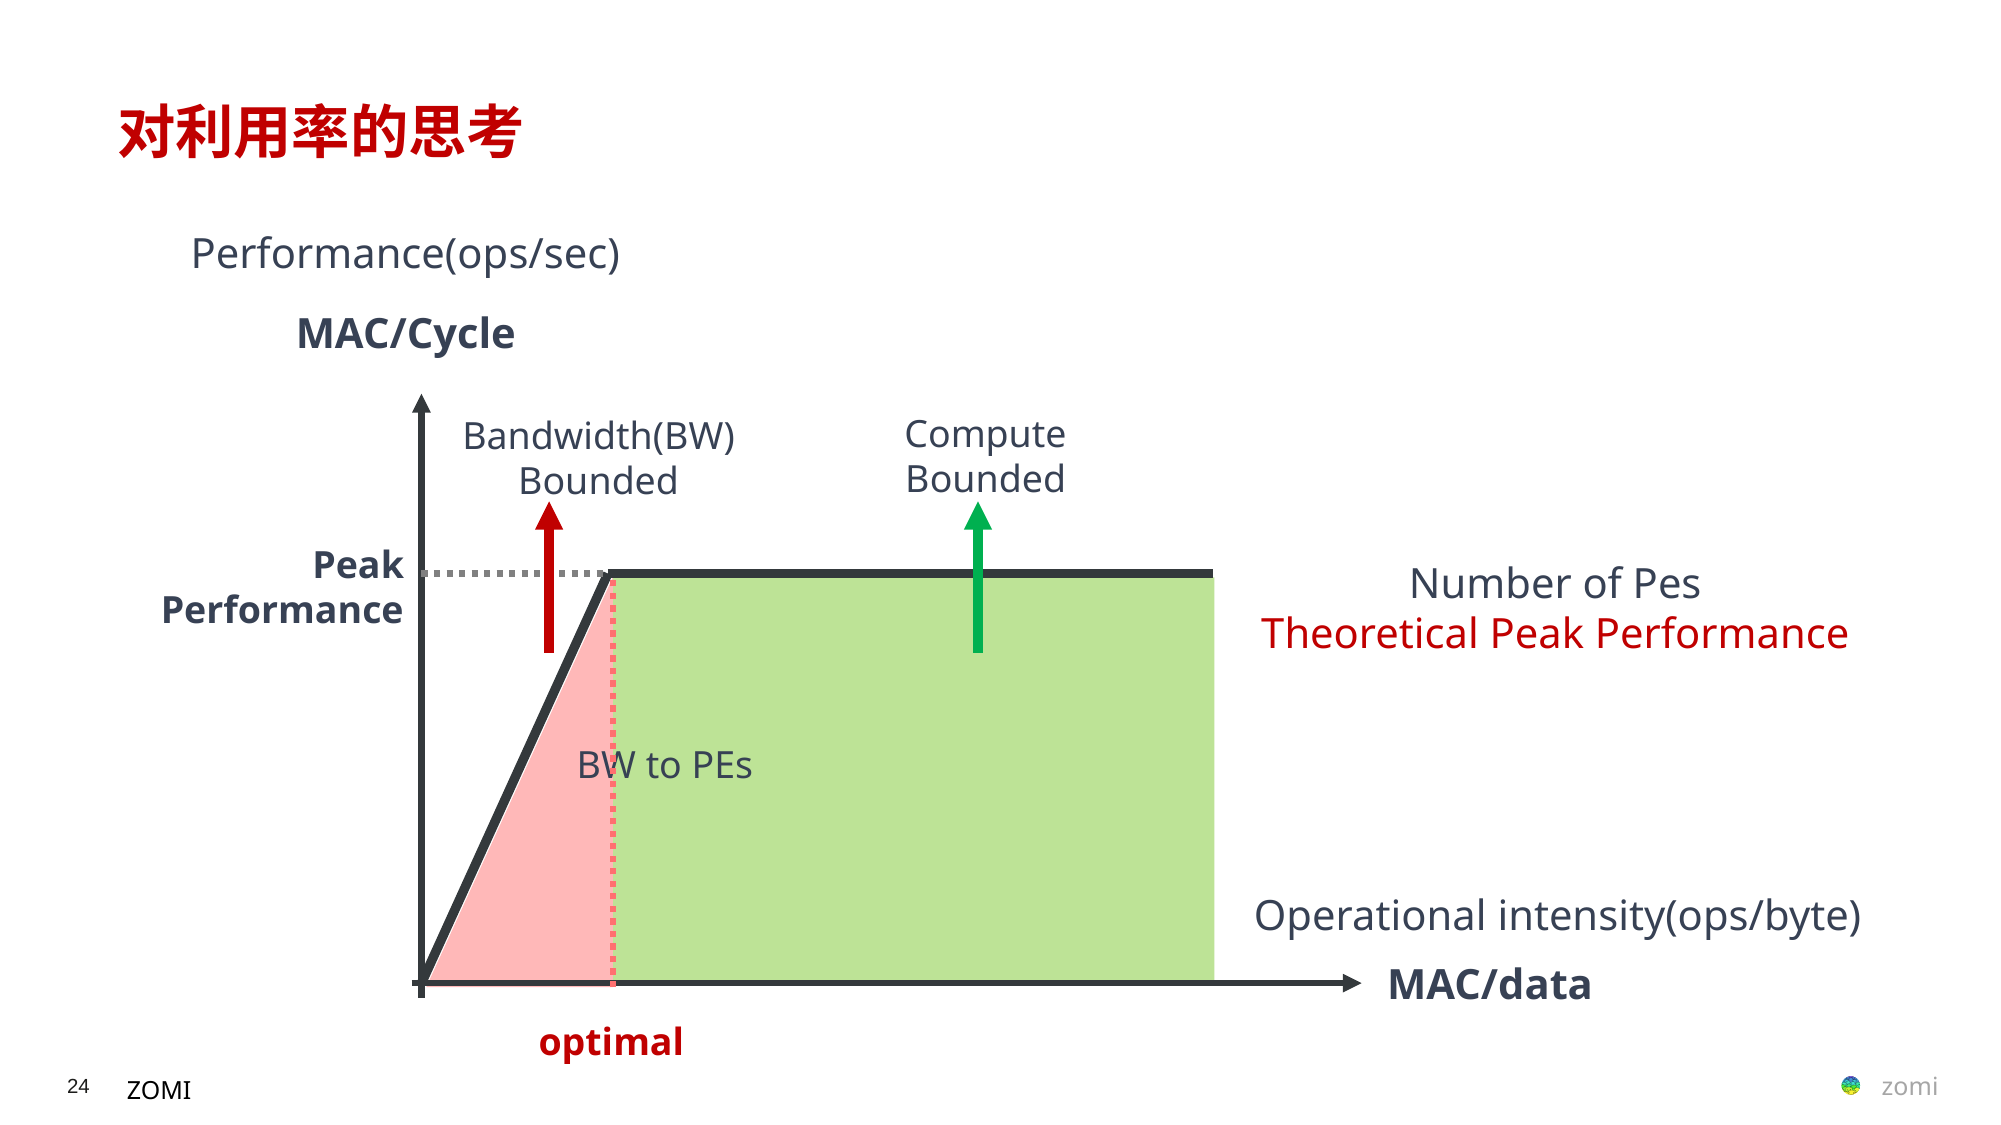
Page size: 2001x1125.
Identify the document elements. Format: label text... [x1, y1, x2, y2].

picture [1842, 1077, 1860, 1094]
title 对利用率的思考 [102, 87, 1901, 185]
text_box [152, 219, 1840, 1072]
